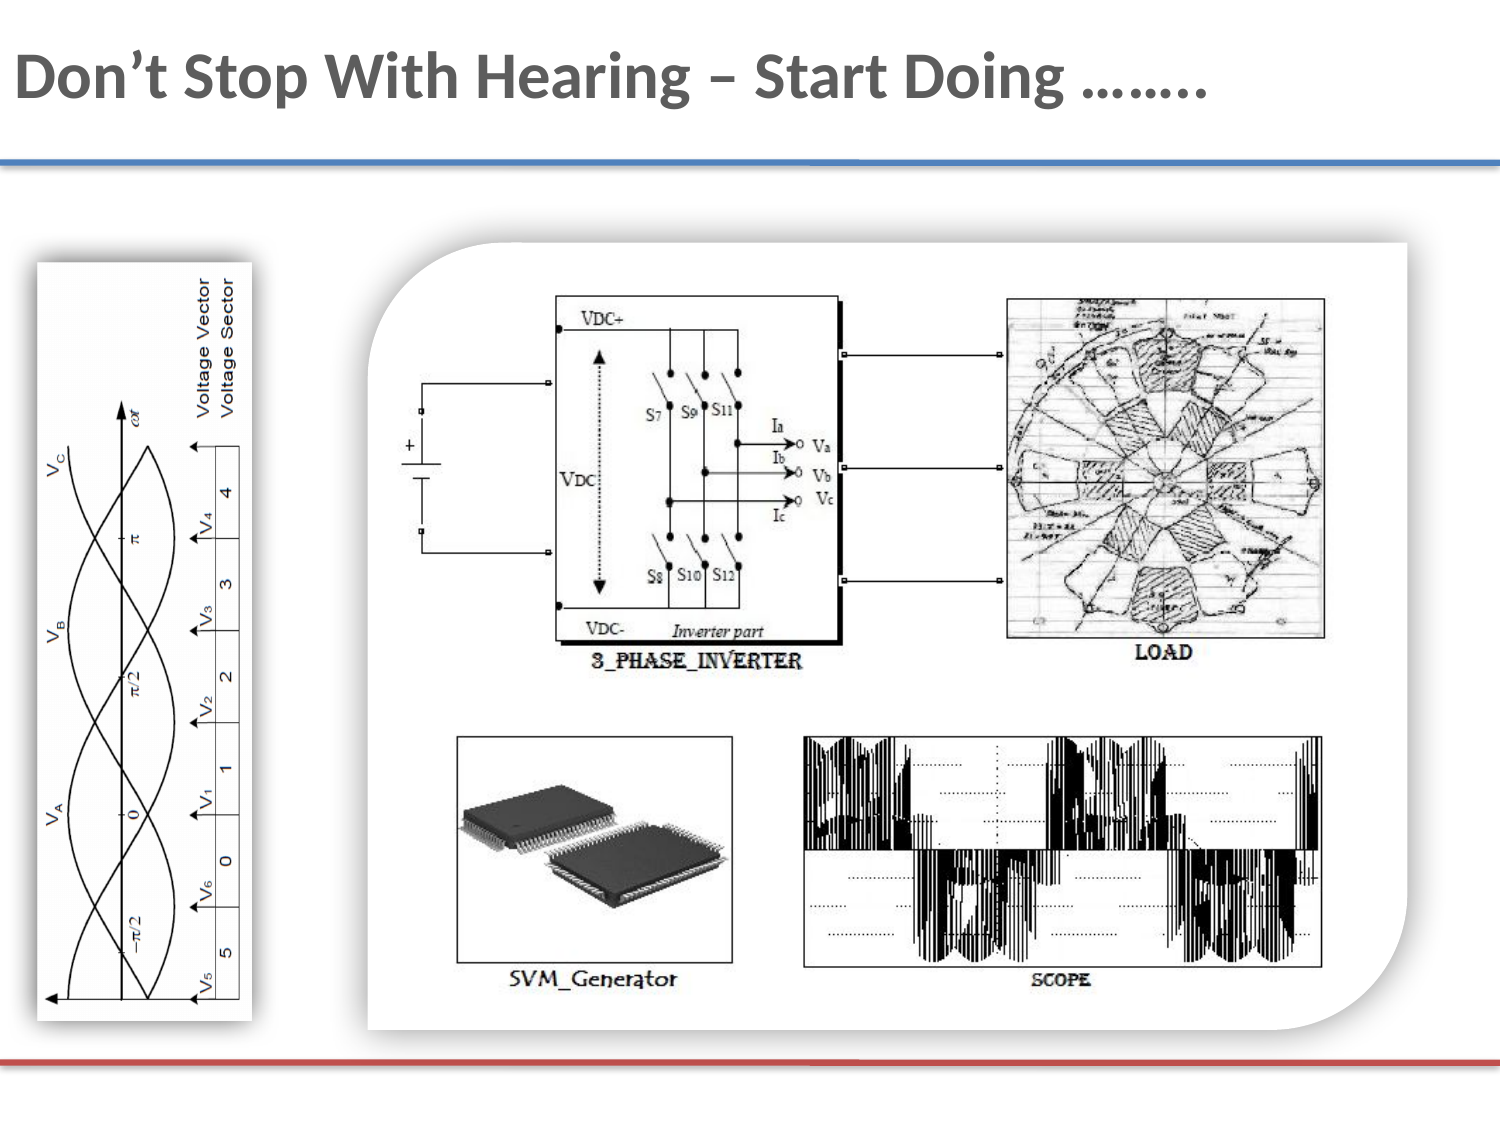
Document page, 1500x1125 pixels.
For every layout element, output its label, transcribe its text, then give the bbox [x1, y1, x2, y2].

text_box Don’t Stop With Hearing – Start Doing …….. [0, 24, 1500, 120]
picture [0, 249, 1401, 1023]
